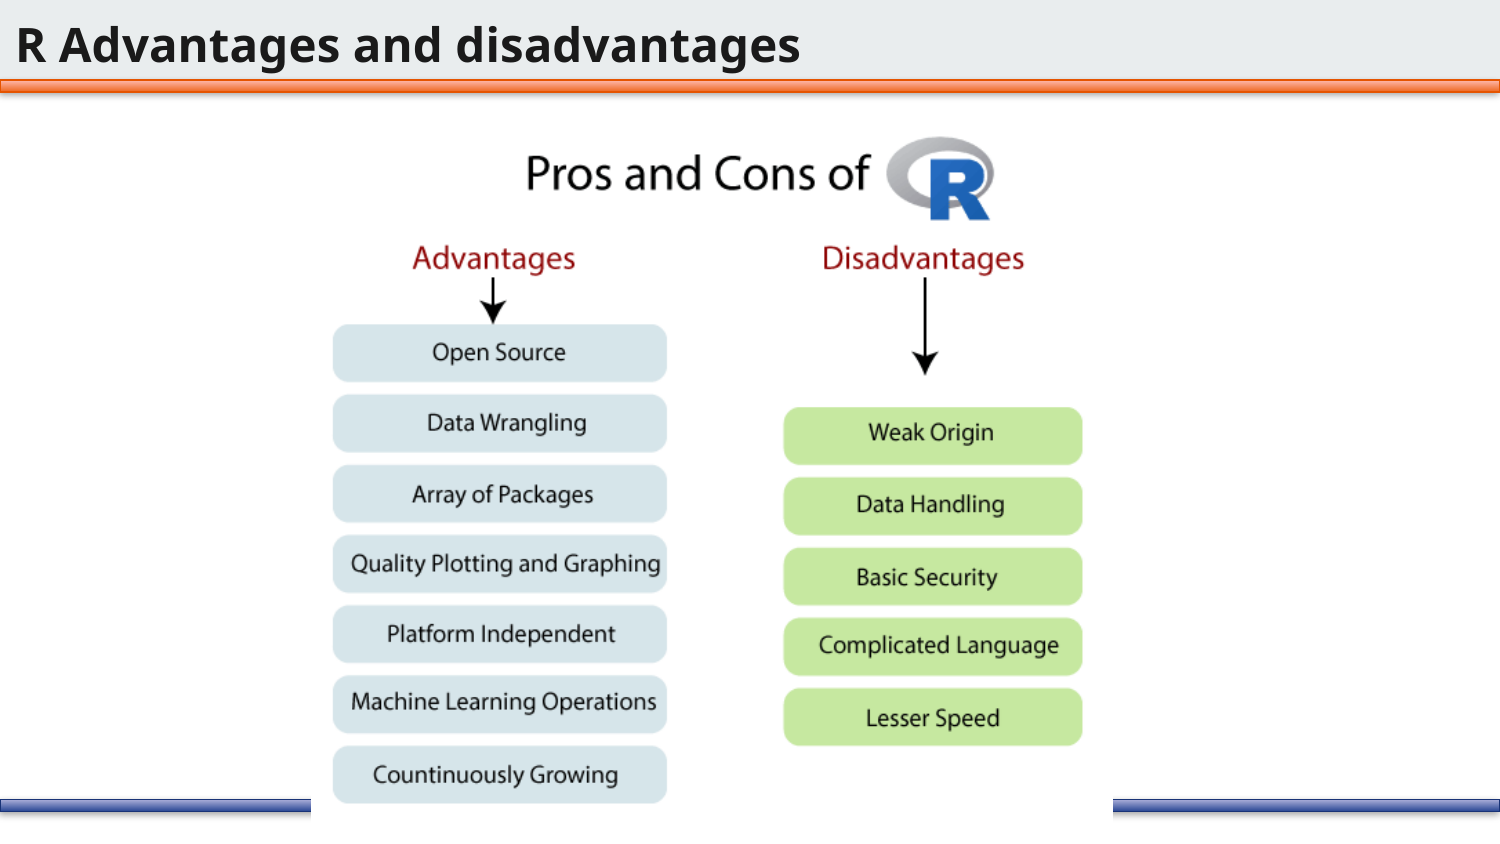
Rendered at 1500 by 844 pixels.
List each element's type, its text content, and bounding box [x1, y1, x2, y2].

picture [310, 115, 1113, 823]
title R Advantages and disadvantages [0, 0, 1500, 88]
